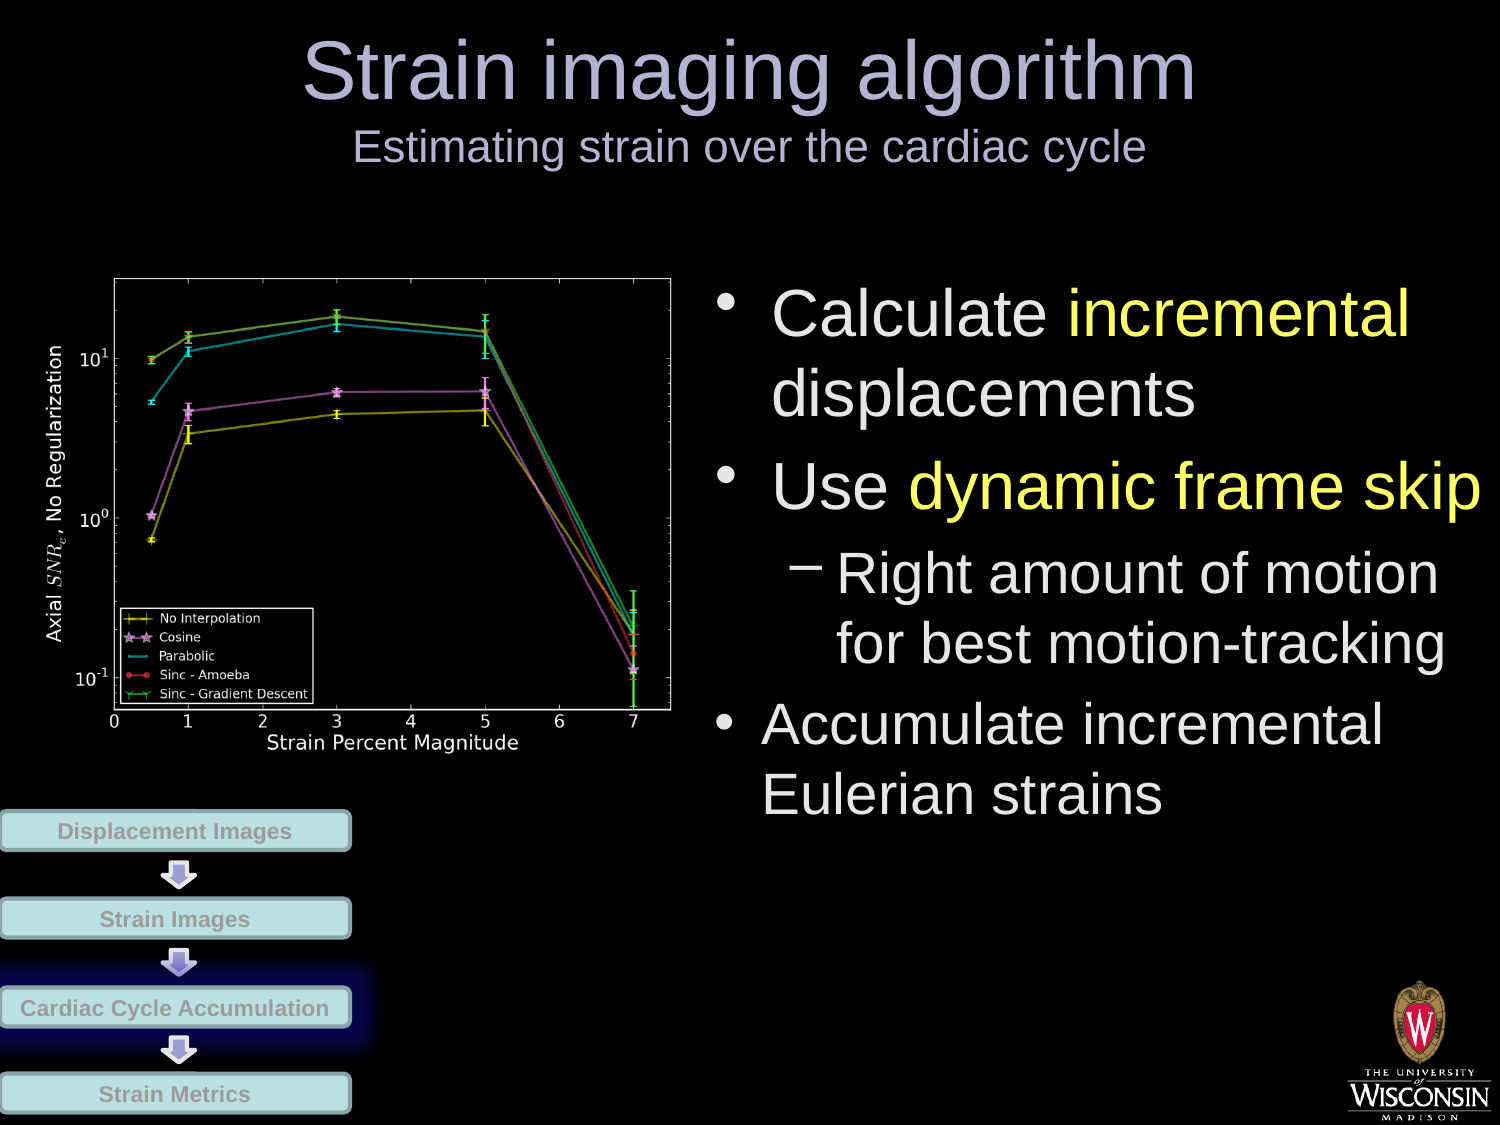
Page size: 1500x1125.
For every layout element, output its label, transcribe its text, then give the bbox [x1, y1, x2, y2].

text_box [160, 1035, 198, 1065]
text_box Cardiac Cycle Accumulation [0, 985, 353, 1029]
picture [24, 224, 742, 763]
text_box [160, 860, 198, 890]
text_box Strain Images [0, 896, 353, 940]
text_box Calculate incremental displacements Use dynamic frame skip Right amount of motion for best motion-tracking Accumulate incremental Eulerian strains [699, 262, 1500, 1005]
text_box Strain Metrics [0, 1071, 353, 1115]
text_box [168, 947, 190, 954]
picture [1337, 976, 1500, 1125]
text_box Displacement Images [0, 808, 353, 853]
text_box Strain imaging algorithm Estimating strain over the cardiac cycle [74, 0, 1425, 188]
